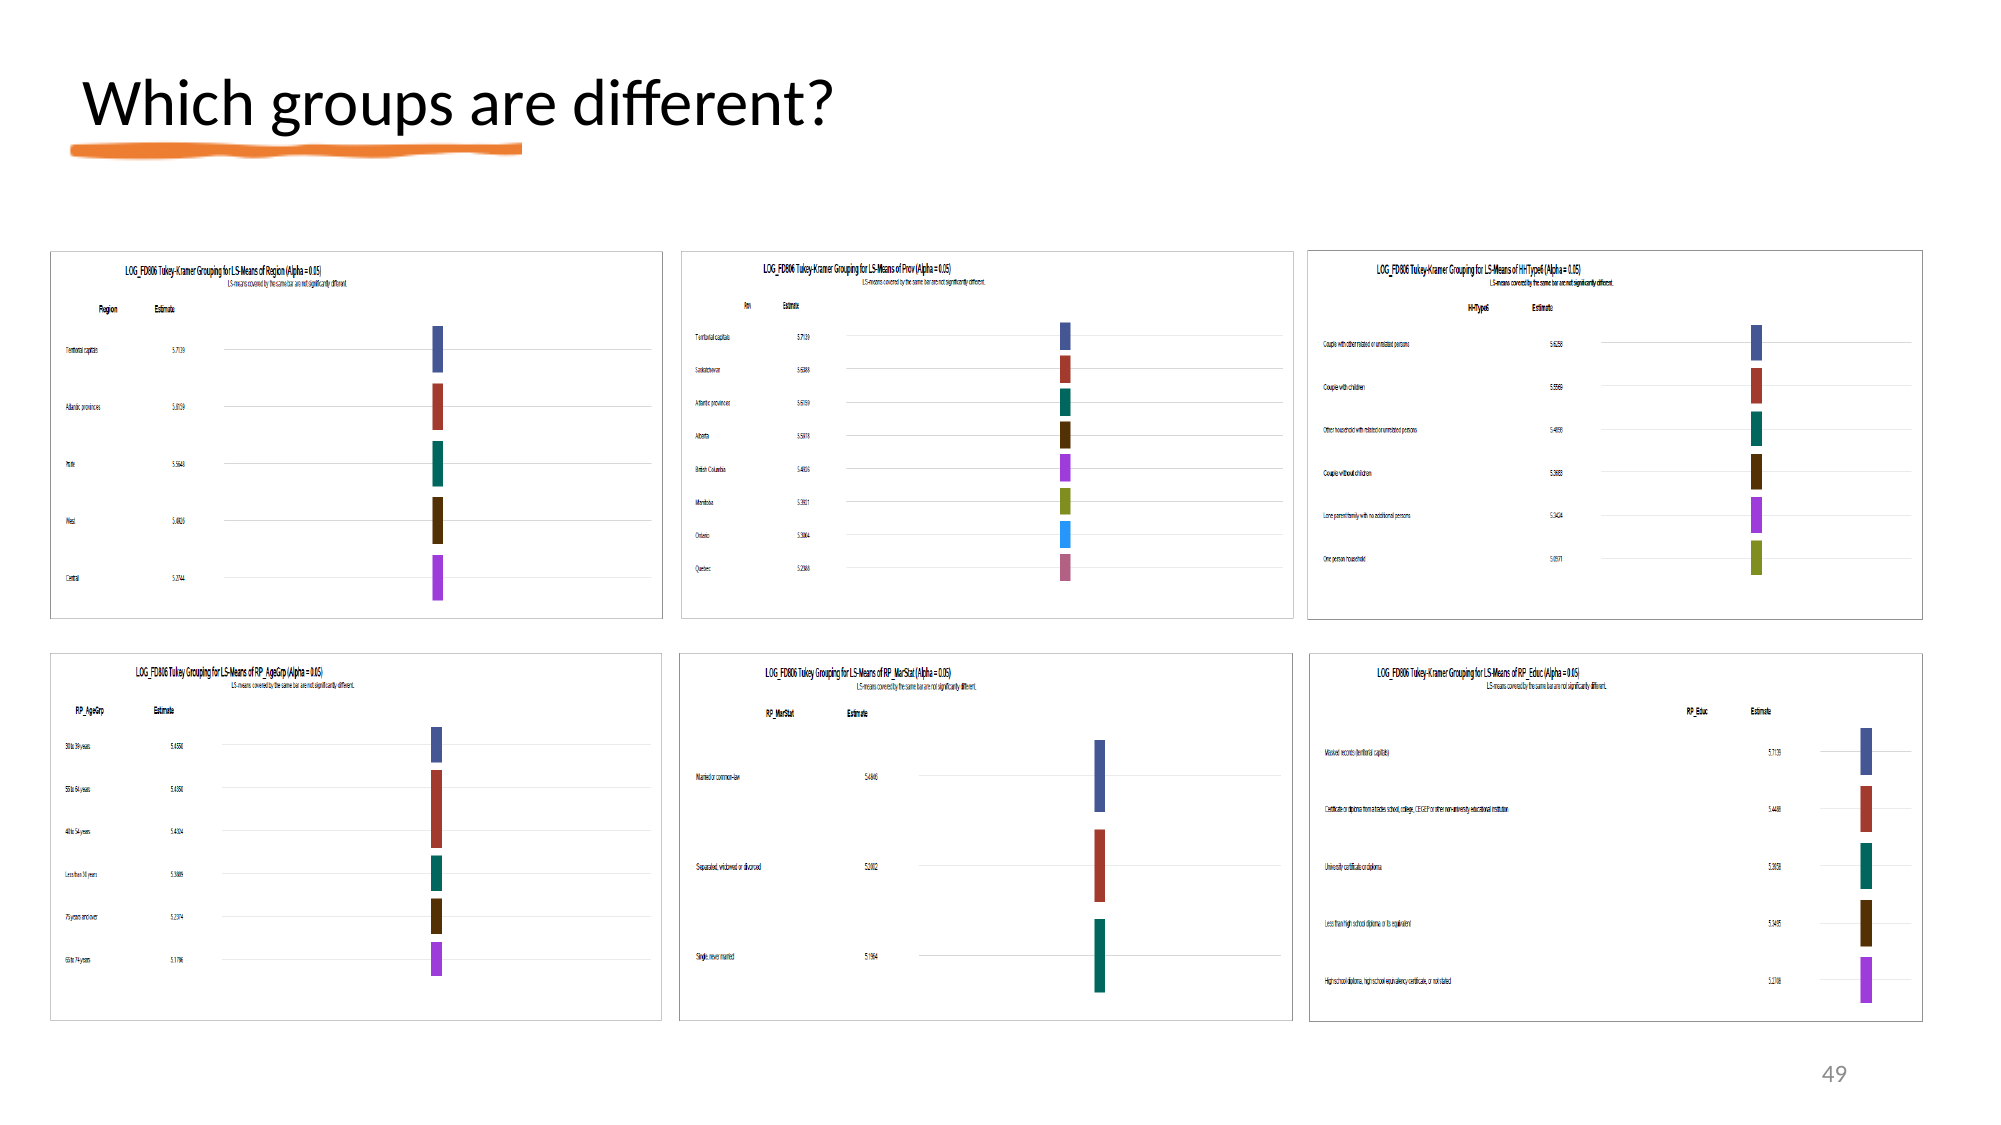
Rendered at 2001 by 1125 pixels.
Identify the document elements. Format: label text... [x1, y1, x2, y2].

picture [62, 135, 522, 167]
text_box Which groups are different? [67, 51, 852, 147]
picture [1305, 249, 1924, 621]
picture [48, 651, 664, 1023]
picture [1308, 651, 1924, 1023]
picture [678, 651, 1294, 1023]
slide_number 49 [1412, 1042, 1863, 1103]
picture [49, 249, 664, 621]
picture [679, 249, 1294, 621]
